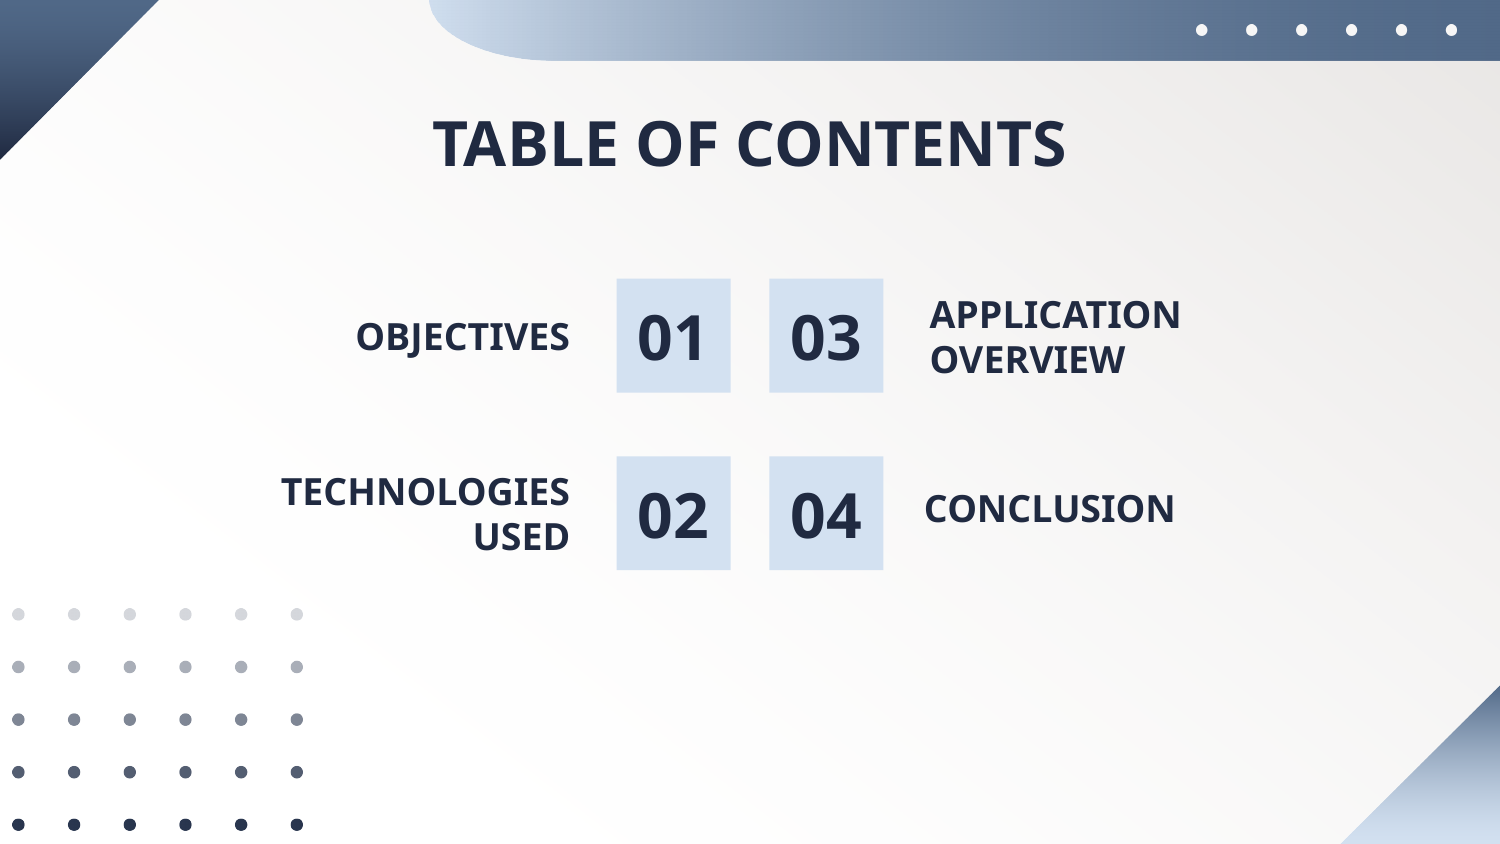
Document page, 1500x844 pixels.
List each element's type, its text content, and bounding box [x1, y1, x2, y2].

title 04 [769, 456, 884, 571]
subtitle CONCLUSION [883, 488, 1290, 571]
title TABLE OF CONTENTS [118, 88, 1382, 183]
subtitle APPLICATION OVERVIEW [914, 278, 1290, 393]
subtitle OBJECTIVES [210, 278, 586, 393]
title 01 [616, 278, 731, 393]
picture [0, 0, 1500, 844]
title 03 [769, 278, 884, 393]
title 02 [616, 456, 731, 571]
subtitle TECHNOLOGIES USED [210, 456, 586, 571]
